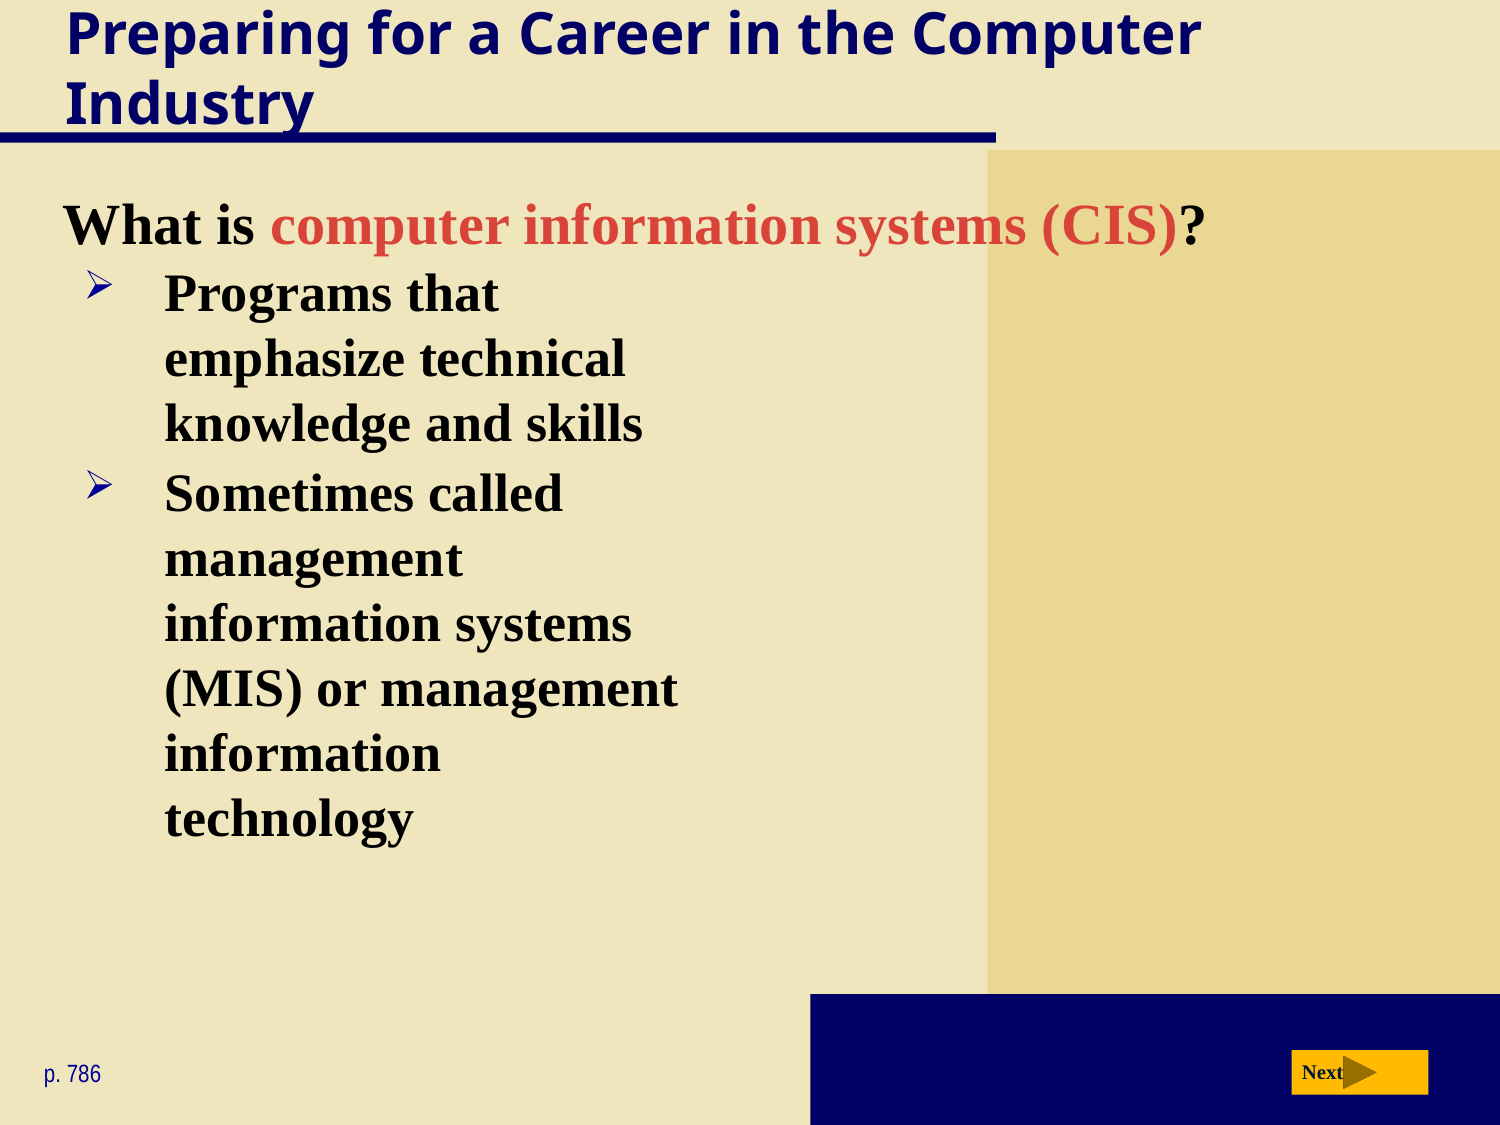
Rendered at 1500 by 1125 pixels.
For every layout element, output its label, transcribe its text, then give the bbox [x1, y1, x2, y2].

list What is computer information systems (CIS)? [47, 178, 1457, 288]
text_box Sometimes called management information systems (MIS) or management information technology [49, 449, 713, 613]
title Preparing for a Career in the Computer Industry [49, 0, 1459, 133]
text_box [1286, 1049, 1429, 1095]
text_box p. 786 [29, 1050, 242, 1095]
text_box Programs that emphasize technical knowledge and skills [49, 249, 713, 449]
